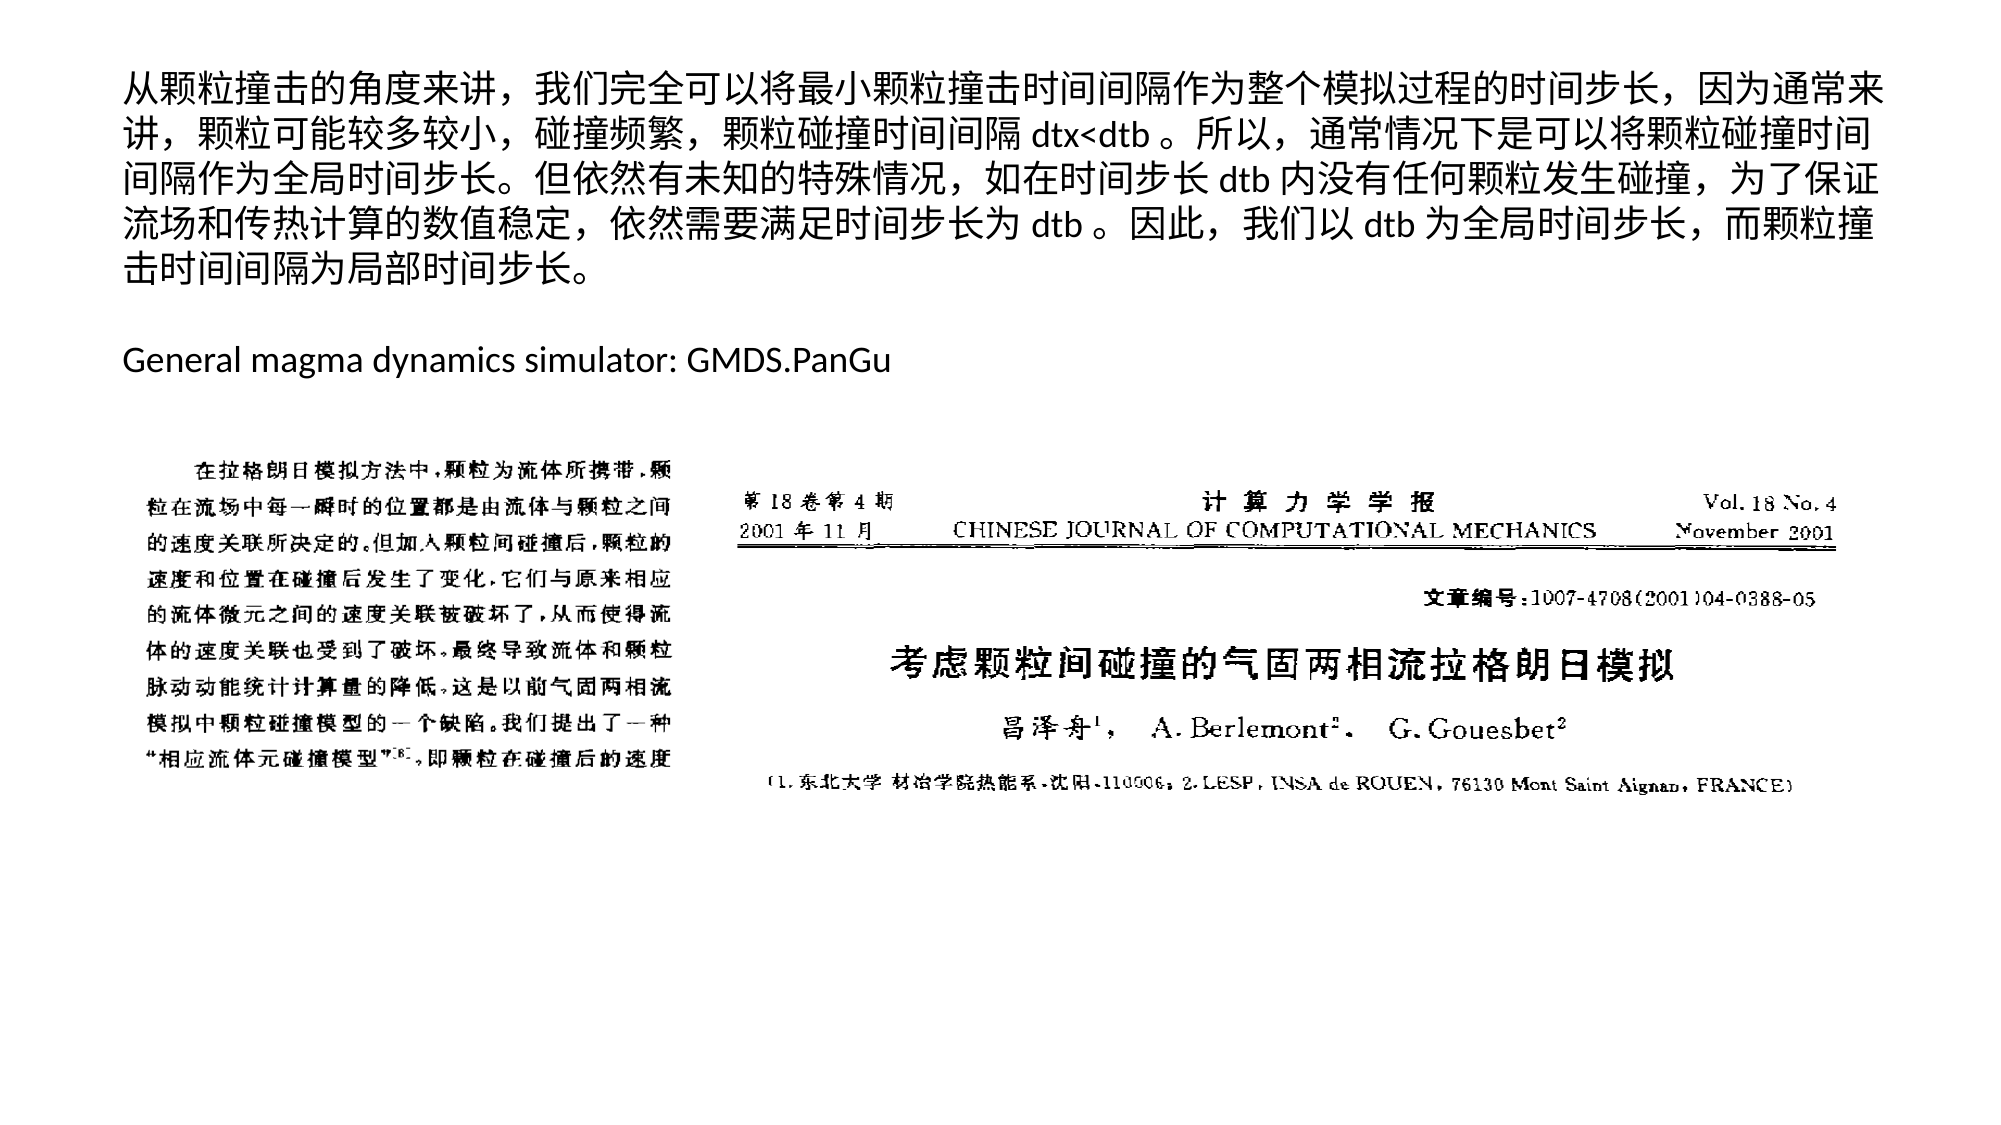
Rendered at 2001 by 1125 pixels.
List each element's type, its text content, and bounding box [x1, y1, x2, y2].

text_box 从颗粒撞击的角度来讲，我们完全可以将最小颗粒撞击时间间隔作为整个模拟过程的时间步长，因为通常来讲，颗粒可能较多较小，碰撞频繁，颗粒碰撞时间间隔dtx<dtb。所以，通常情况下是可以将颗粒碰撞时间间隔作为全局时间步长。但依然有未知的特殊情况，如在时间步长dtb内没有任何颗粒发生碰撞，为了保证流场和传热计算的数值稳定，依然需要满足时间步长为dtb。因此，我们以dtb为全局时间步长，而颗粒撞击时间间隔为局部时间步长。 General magma dynamics simulator: GMDS.PanGu [107, 57, 1915, 388]
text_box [132, 460, 1900, 811]
